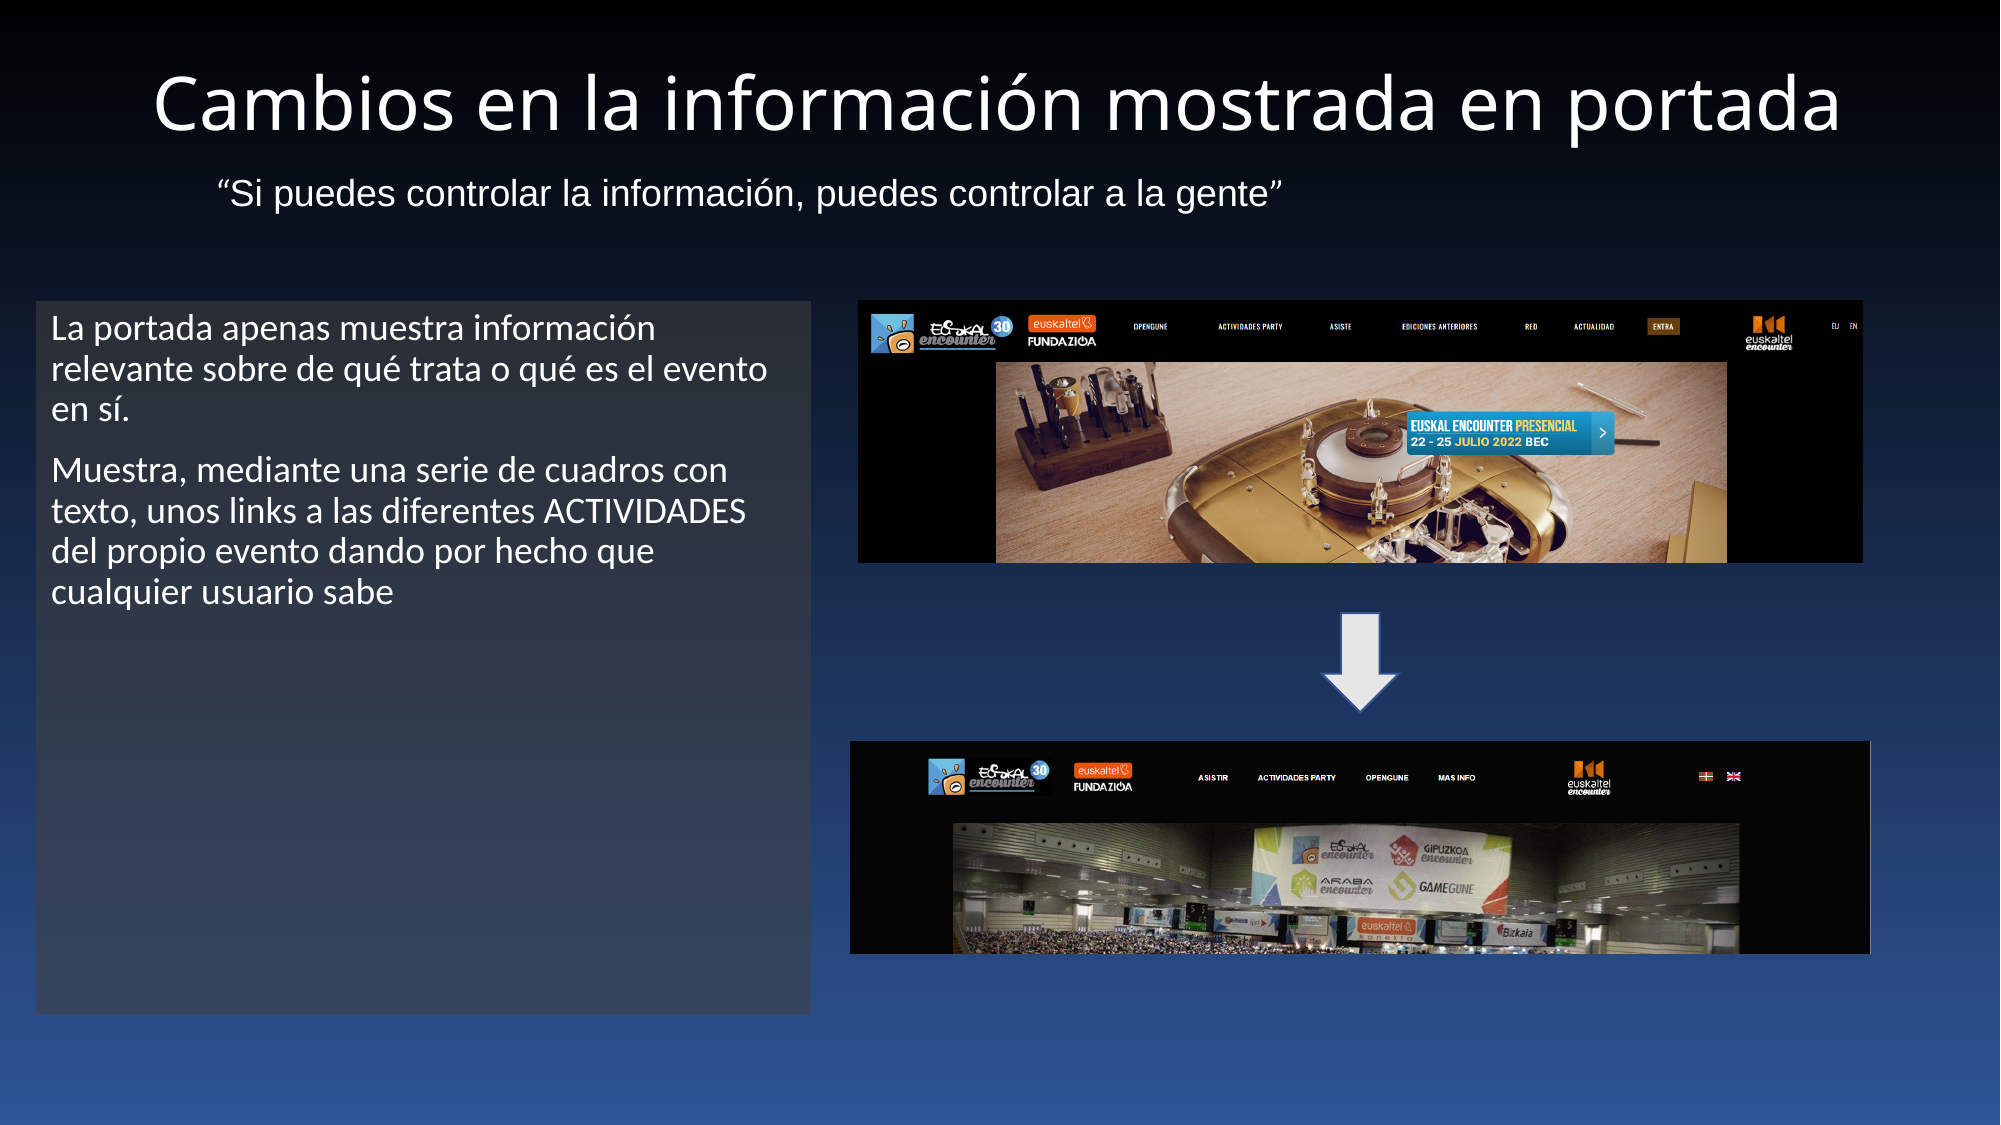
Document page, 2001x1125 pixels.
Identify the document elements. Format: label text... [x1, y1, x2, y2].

title Cambios en la información mostrada en portada [137, 51, 1863, 162]
text_box [1319, 612, 1402, 714]
text_box “Si puedes controlar la información, puedes controlar a la gente” [199, 161, 1319, 222]
picture [857, 300, 1863, 563]
list La portada apenas muestra información relevante sobre de qué trata o qué es el evento en sí. Muestra, mediante una serie de cuadros con texto, unos links a las diferentes ACTIVIDADES del propio evento dando por hecho que cualquier usuario sabe [35, 300, 811, 1015]
picture [850, 741, 1871, 954]
